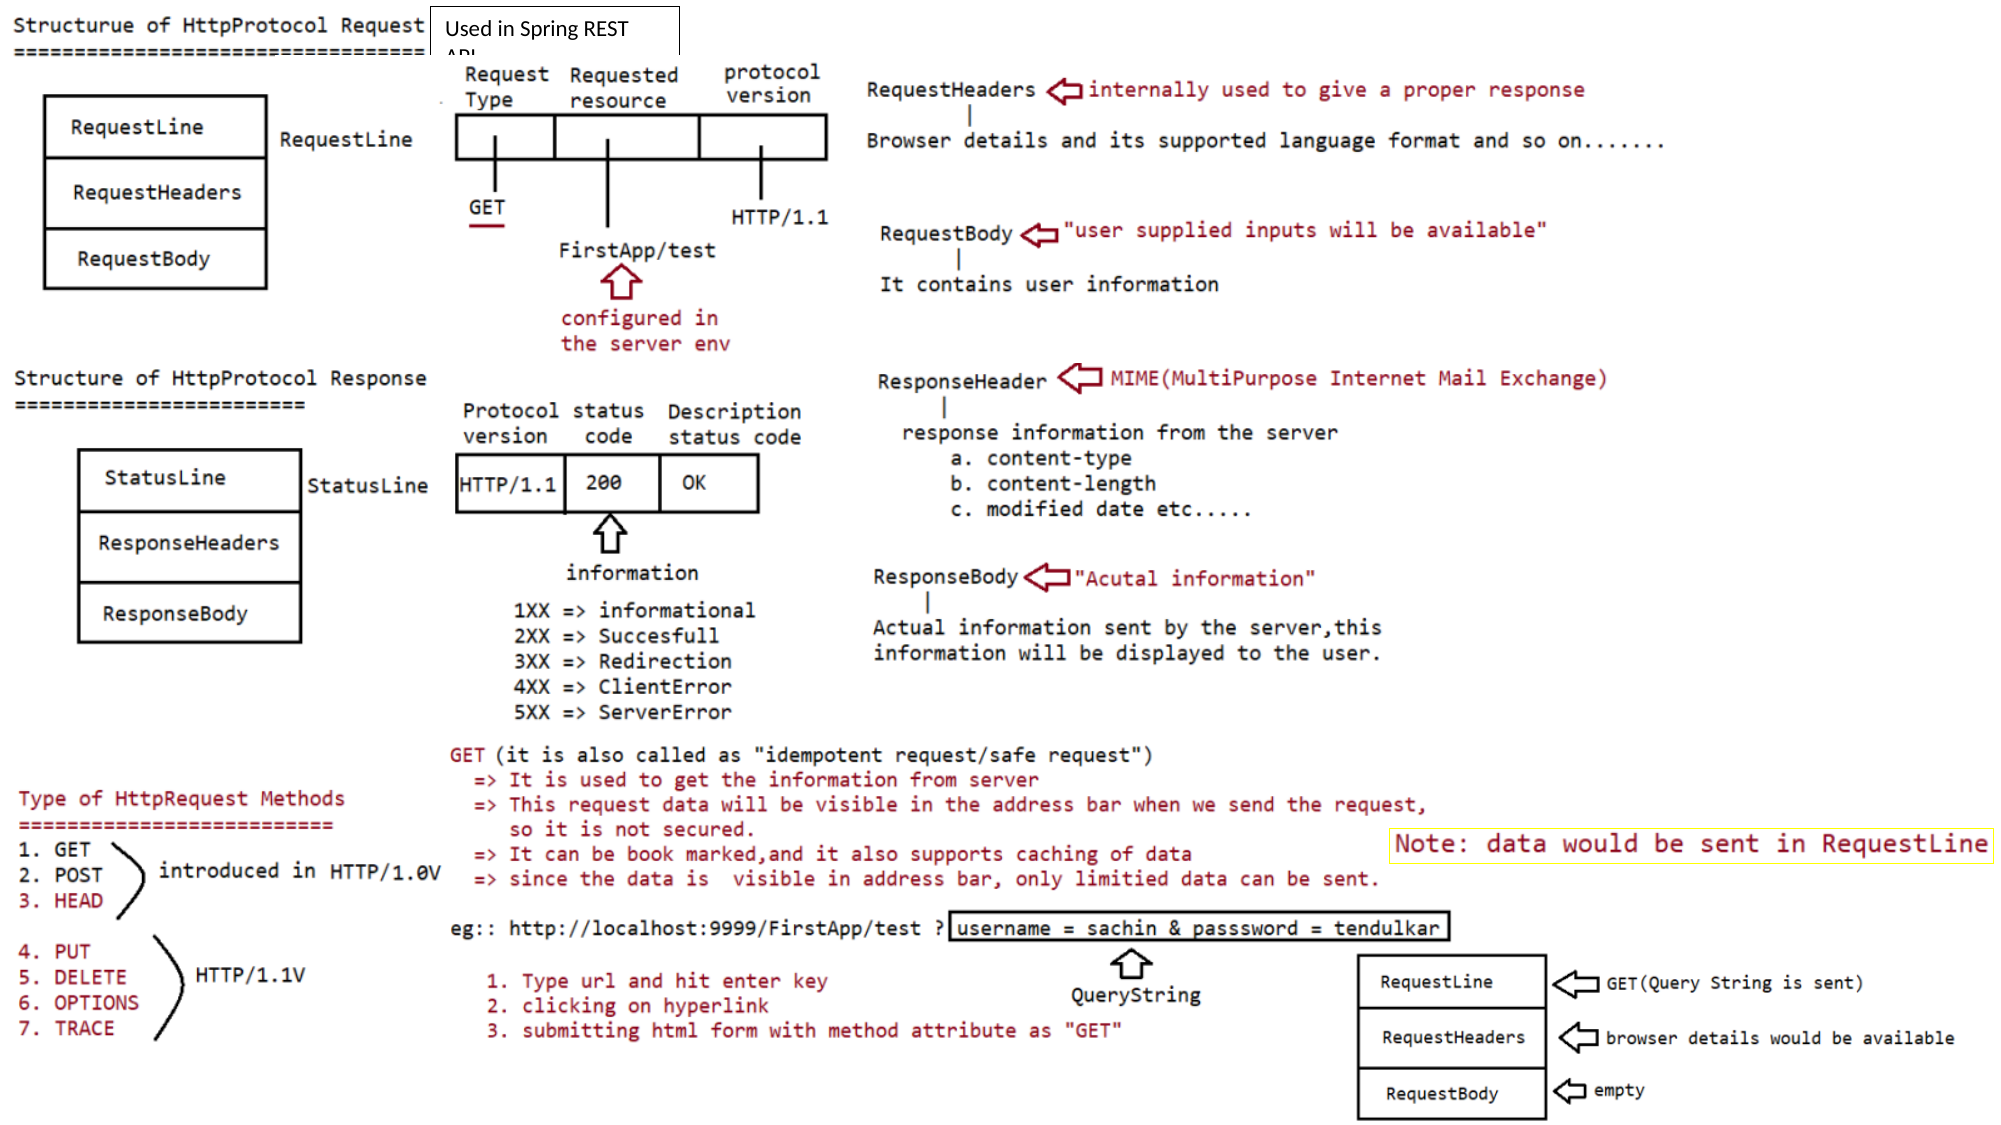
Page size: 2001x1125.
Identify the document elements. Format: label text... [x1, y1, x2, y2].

picture [862, 73, 1669, 300]
picture [8, 739, 1994, 1124]
picture [8, 363, 806, 729]
picture [0, 0, 836, 358]
picture [858, 363, 1614, 672]
text_box Used in Spring REST API [434, 6, 680, 55]
